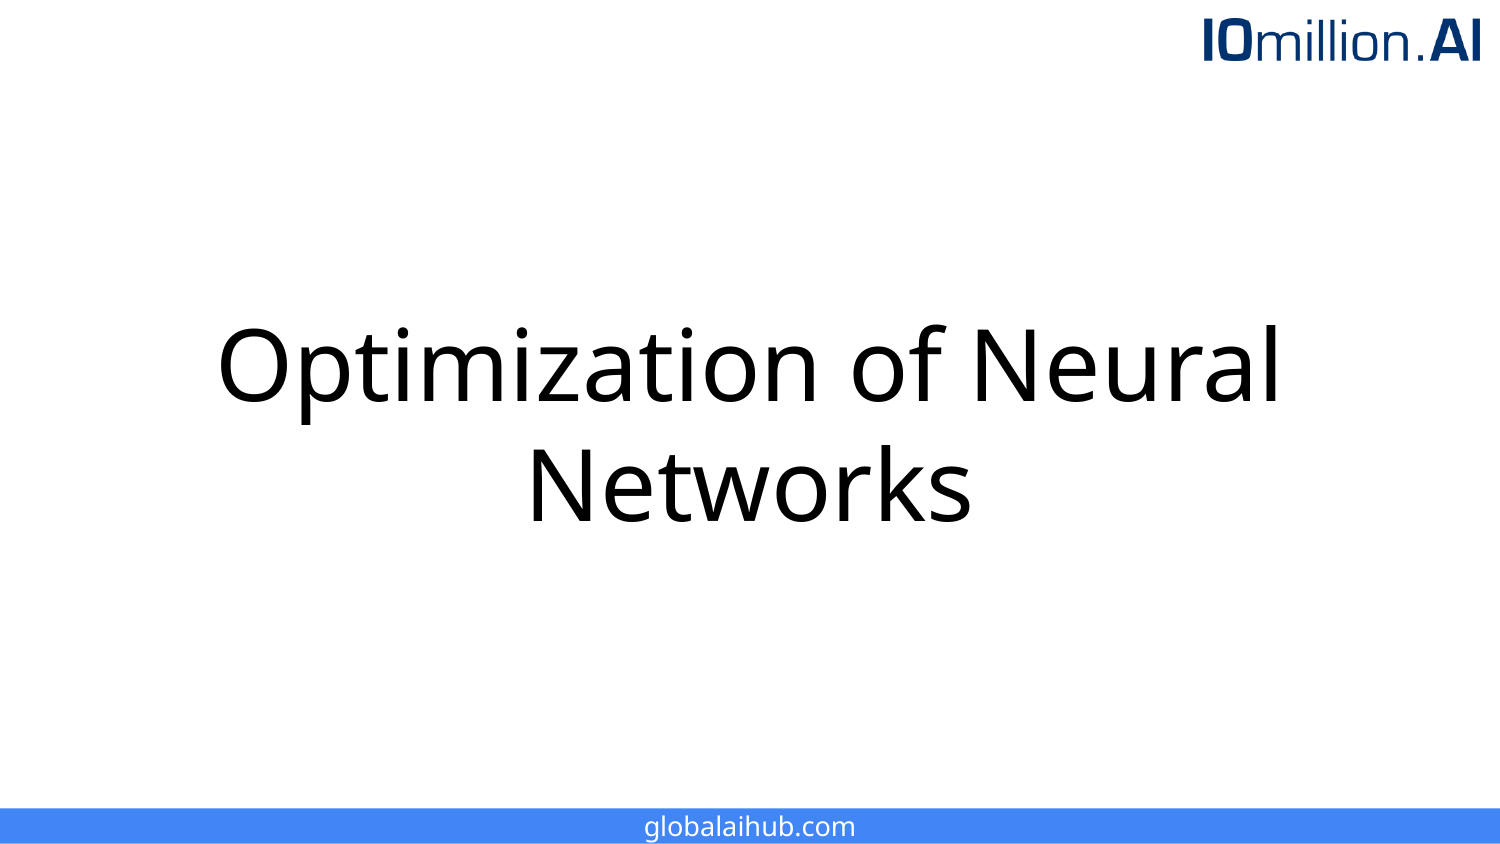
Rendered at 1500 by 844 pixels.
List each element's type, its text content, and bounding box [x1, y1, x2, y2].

title Optimization of Neural Networks [51, 276, 1449, 568]
picture [1204, 18, 1480, 61]
